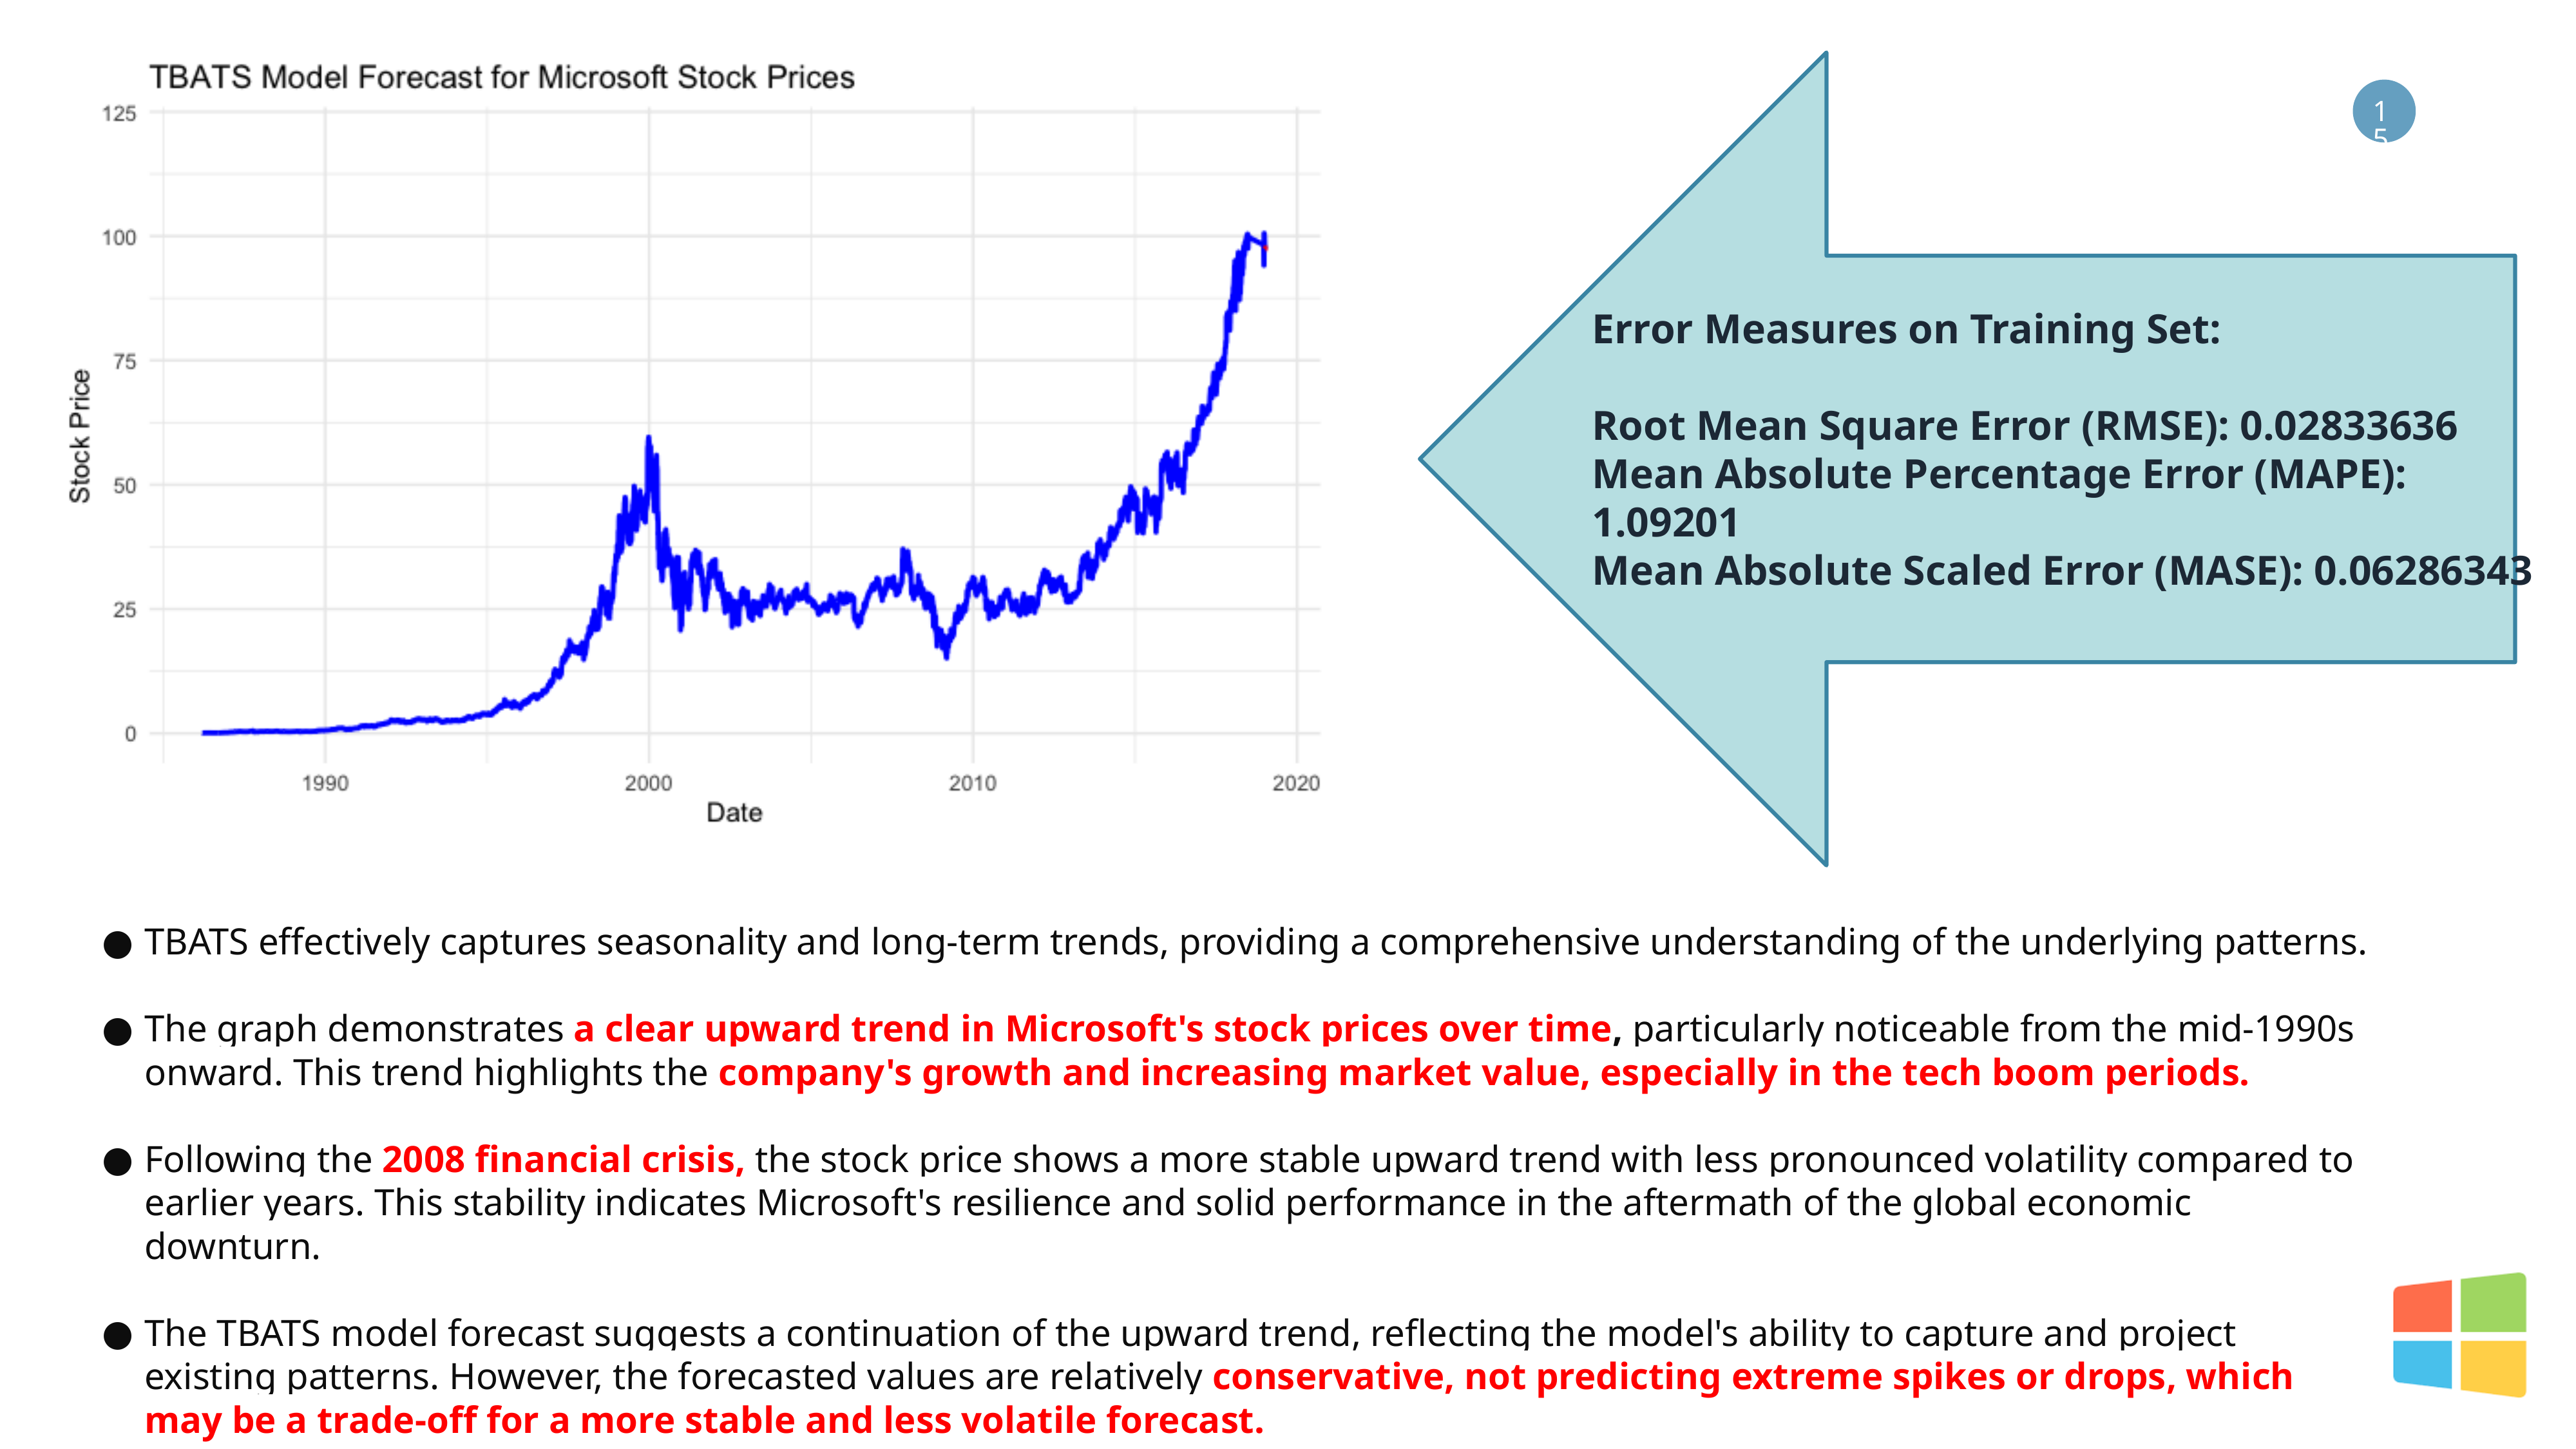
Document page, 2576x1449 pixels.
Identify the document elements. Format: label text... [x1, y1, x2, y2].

text_box TBATS effectively captures seasonality and long-term trends, providing a comprehensive understanding of the underlying patterns. The graph demonstrates a clear upward trend in Microsoft's stock prices over time, particularly noticeable from the mid-1990s onward. This trend highlights the company's growth and increasing market value, especially in the tech boom periods. Following the 2008 financial crisis, the stock price shows a more stable upward trend with less pronounced volatility compared to earlier years. This stability indicates Microsoft's resilience and solid performance in the aftermath of the global economic downturn. The TBATS model forecast suggests a continuation of the upward trend, reflecting the model's ability to capture and project existing patterns. However, the forecasted values are relatively conservative, not predicting extreme spikes or drops, which may be a trade-off for a more stable and less volatile forecast. [86, 865, 2385, 1408]
text_box Error Measures on Training Set: Root Mean Square Error (RMSE): 0.02833636 Mean Absolute Percentage Error (MAPE): 1.09201 Mean Absolute Scaled Error (MASE): 0.06286343 [1582, 294, 2550, 697]
picture [57, 52, 1335, 840]
text_box [1658, 697, 1827, 865]
text_box [1585, 52, 2515, 294]
text_box [1420, 296, 1582, 621]
picture [2349, 1222, 2576, 1449]
